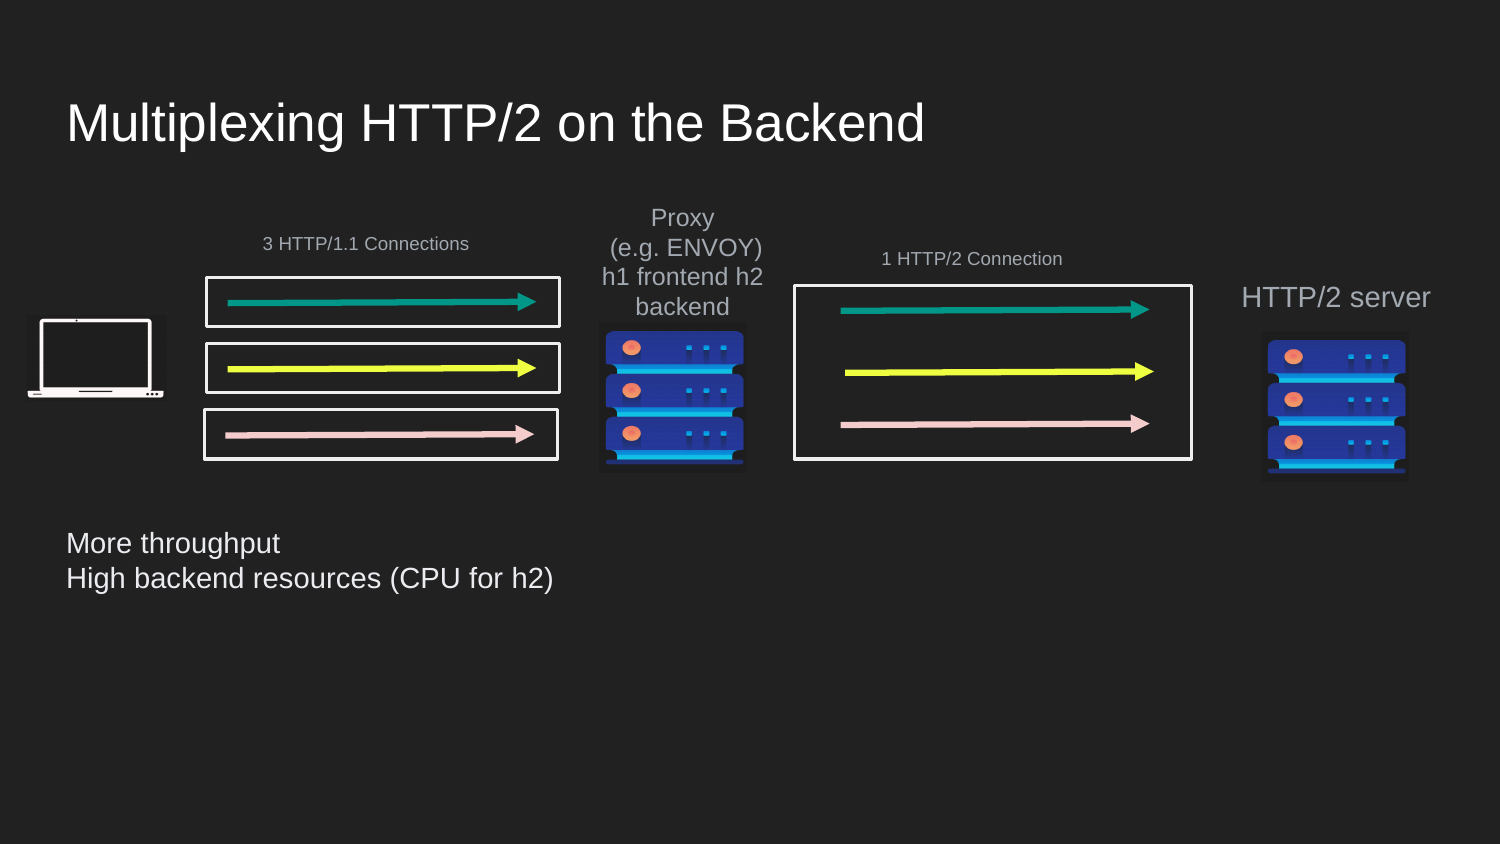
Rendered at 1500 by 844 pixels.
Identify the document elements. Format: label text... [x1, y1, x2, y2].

picture [598, 322, 747, 473]
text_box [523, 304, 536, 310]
title Multiplexing HTTP/2 on the Backend [51, 72, 1449, 167]
text_box Proxy (e.g. ENVOY) h1 frontend h2 backend [553, 186, 813, 336]
text_box 10.0.0.1 [844, 374, 1135, 379]
text_box [206, 277, 553, 327]
text_box 1 HTTP/2 Connection [866, 235, 1137, 281]
text_box [204, 409, 558, 459]
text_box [523, 370, 536, 376]
text_box 3 HTTP/1.1 Connections [247, 220, 519, 266]
text_box [794, 285, 1192, 460]
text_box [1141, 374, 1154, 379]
text_box 22 [521, 436, 534, 442]
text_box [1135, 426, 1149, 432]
text_box More throughput High backend resources (CPU for h2) [51, 509, 594, 610]
picture [1261, 331, 1410, 482]
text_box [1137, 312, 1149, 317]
text_box HTTP/2 server [1226, 263, 1480, 329]
text_box [206, 343, 560, 393]
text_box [25, 315, 167, 401]
